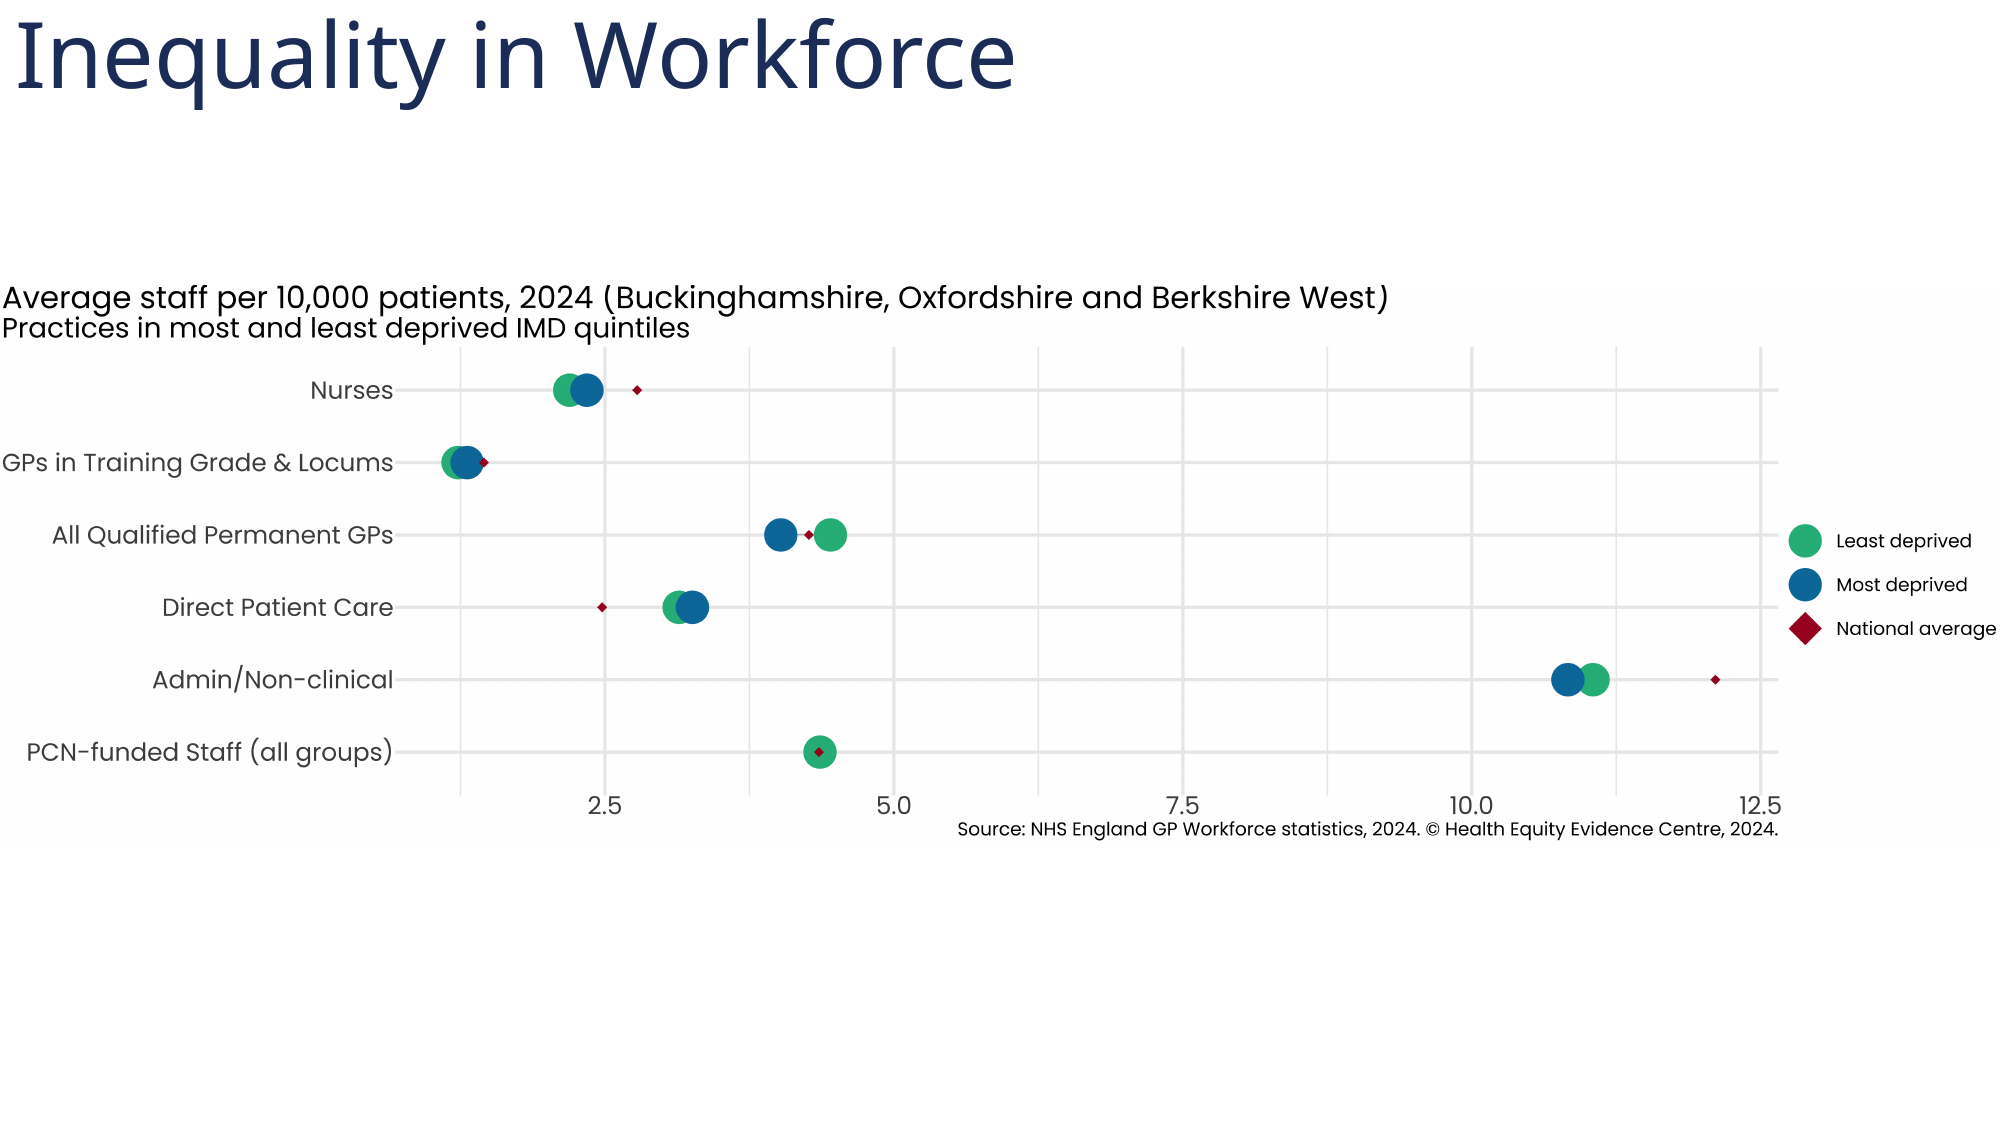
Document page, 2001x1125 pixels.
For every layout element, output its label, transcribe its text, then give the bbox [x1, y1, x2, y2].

picture [0, 284, 2000, 843]
title Inequality in Workforce [0, 0, 2000, 119]
